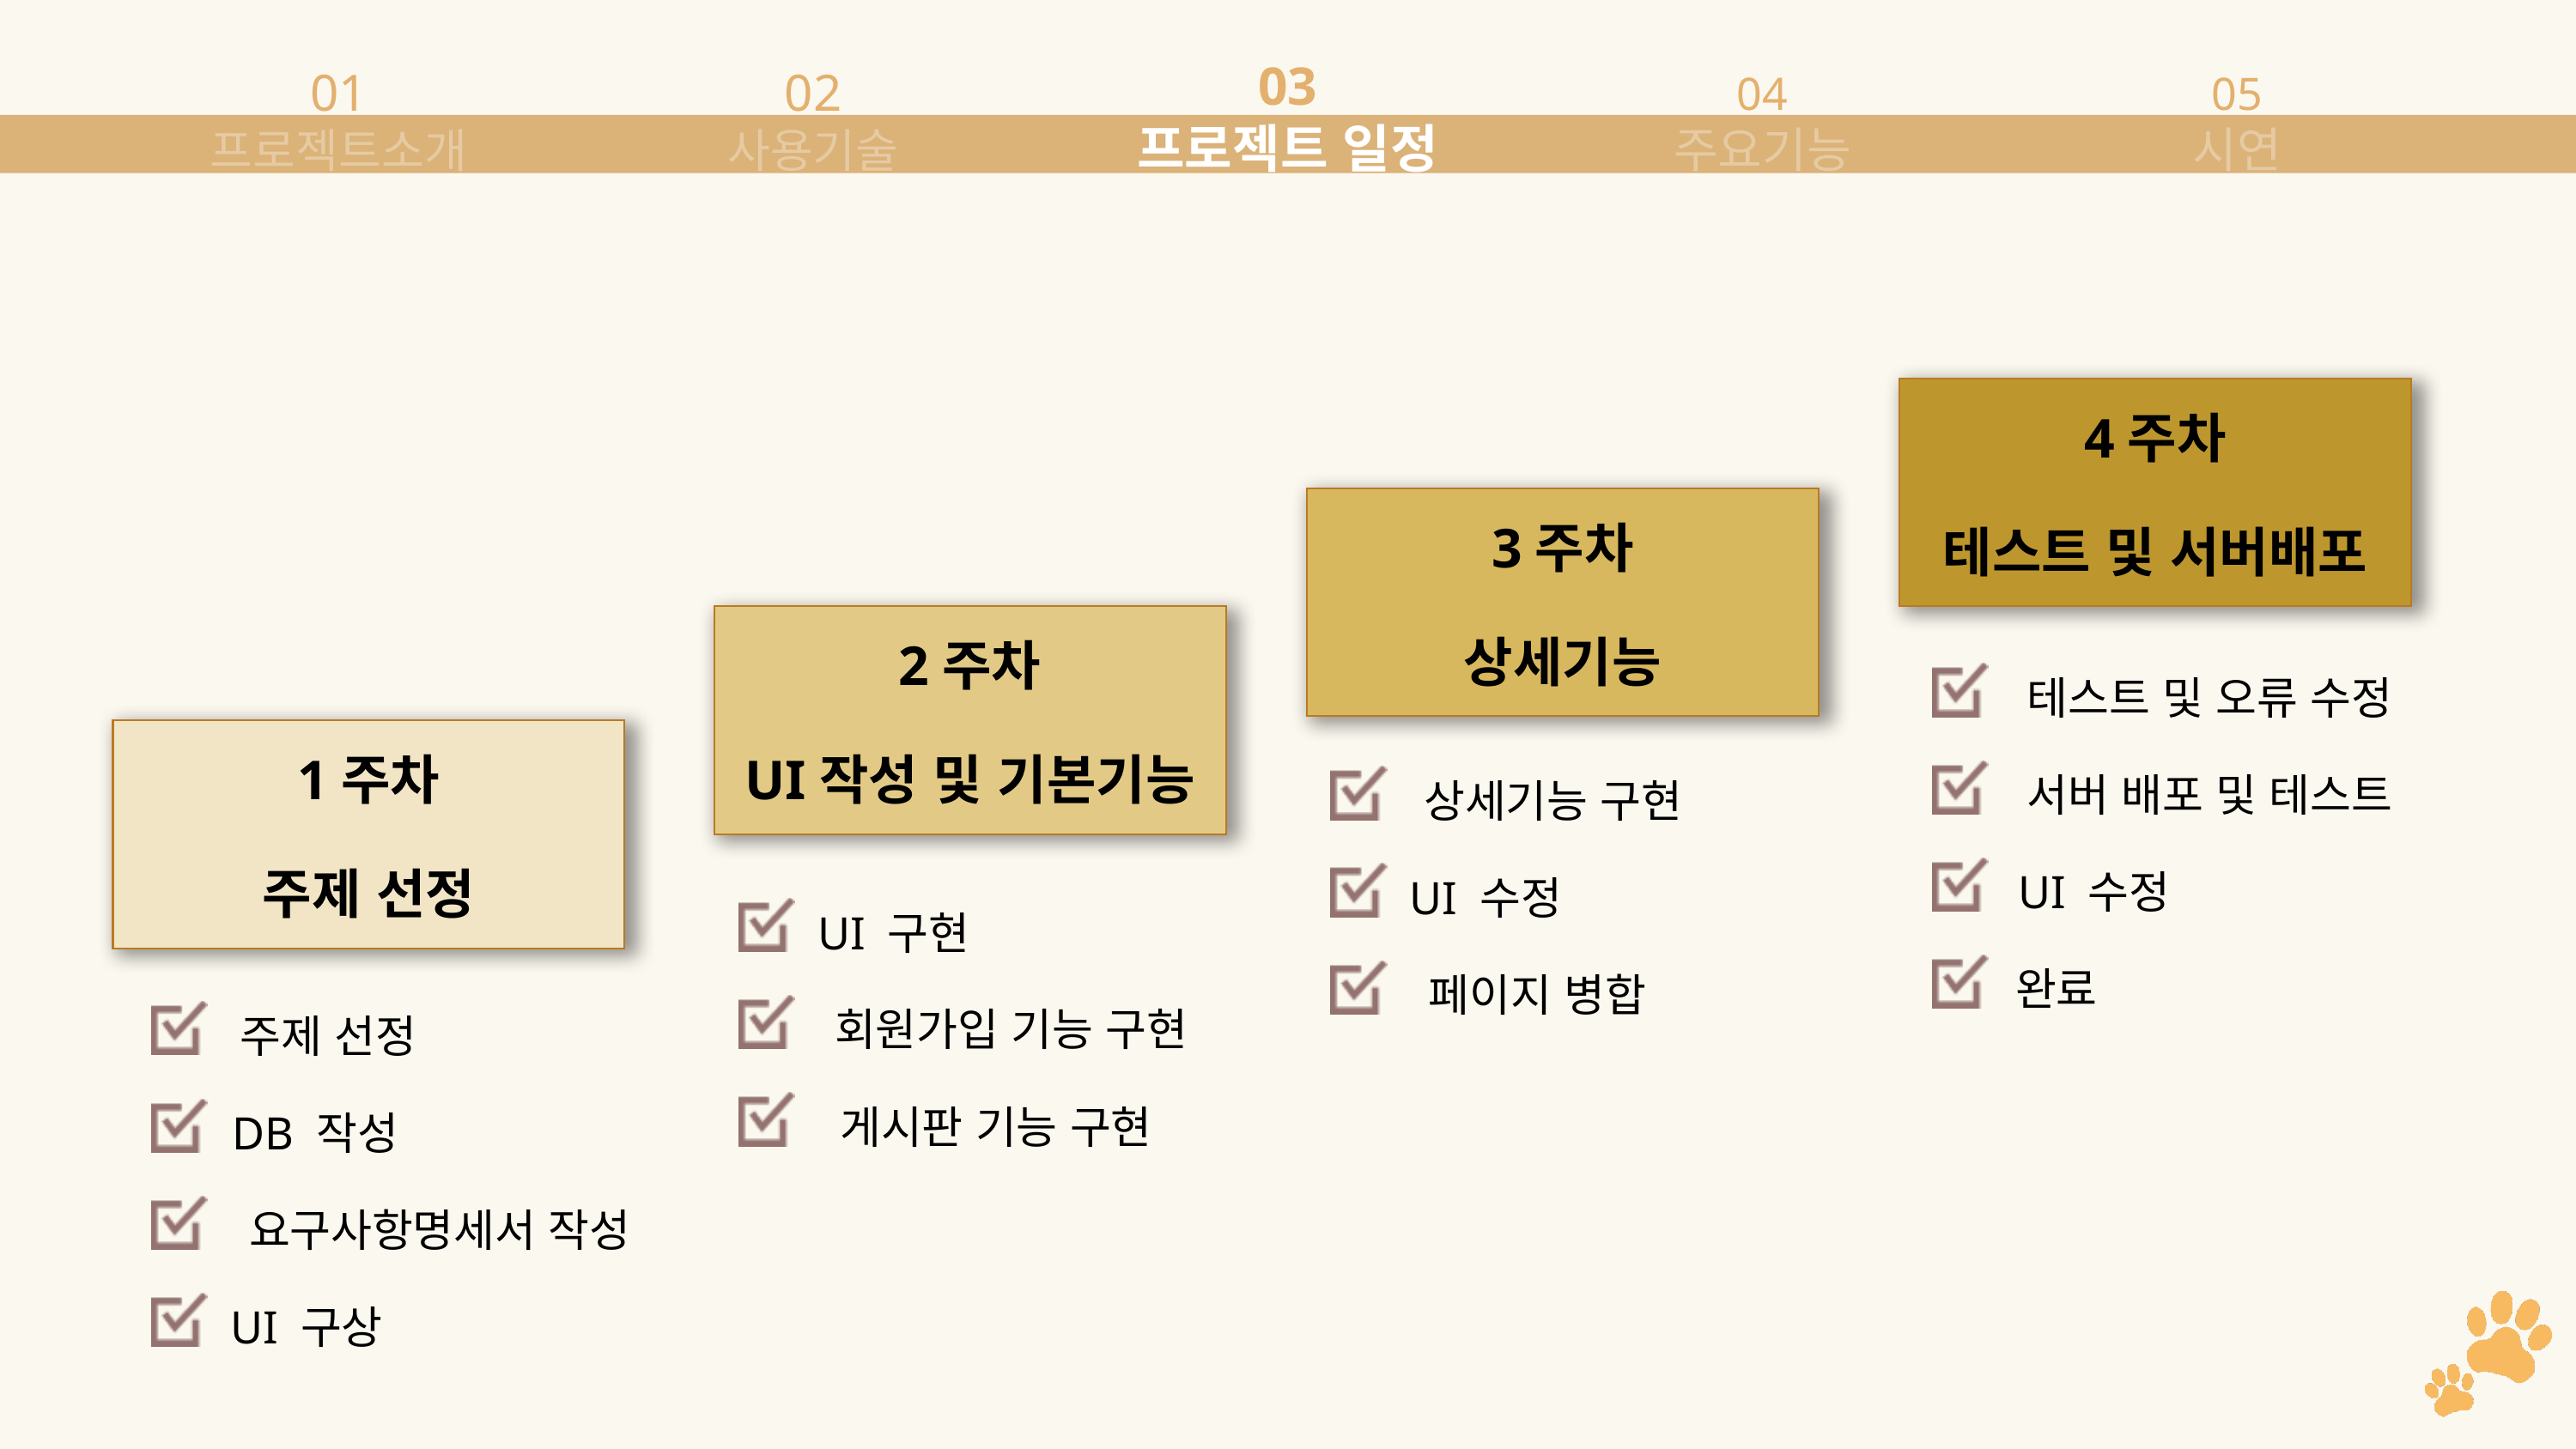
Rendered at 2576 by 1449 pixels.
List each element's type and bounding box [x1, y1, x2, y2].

text_box [151, 1195, 653, 1264]
text_box [1931, 663, 2419, 731]
text_box [1931, 955, 2112, 1022]
text_box [0, 46, 2576, 186]
text_box [1330, 863, 1572, 931]
text_box [112, 719, 625, 949]
text_box [738, 1092, 1178, 1160]
text_box [1330, 766, 1707, 834]
text_box [1931, 760, 2419, 828]
text_box [738, 995, 1216, 1063]
text_box [151, 1292, 392, 1361]
text_box [1931, 858, 2181, 925]
text_box [1899, 378, 2412, 607]
text_box [714, 606, 1226, 834]
text_box [1306, 488, 1819, 717]
text_box [151, 1001, 438, 1070]
text_box [1330, 961, 1669, 1028]
text_box [738, 898, 981, 966]
picture [2421, 1288, 2555, 1419]
text_box [151, 1098, 410, 1167]
